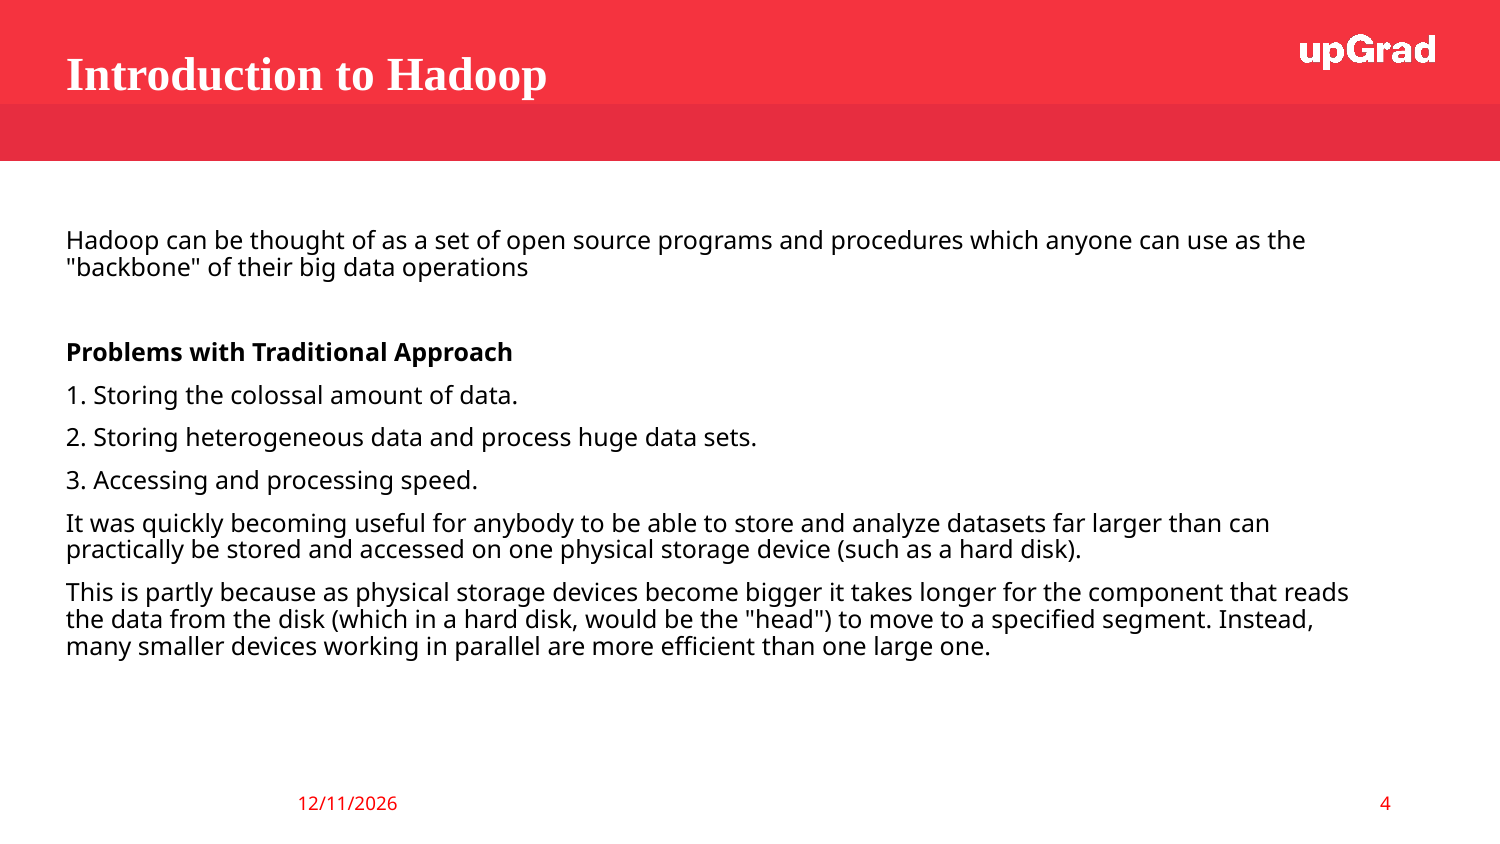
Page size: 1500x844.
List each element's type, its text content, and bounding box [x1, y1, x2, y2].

picture [1300, 34, 1435, 70]
slide_number 4 [1068, 782, 1406, 828]
text_box [0, 103, 1500, 162]
text_box Introduction to Hadoop [50, 42, 755, 103]
list Hadoop can be thought of as a set of open source programs and procedures which anyone can use as the "backbone" of their big data operations Problems with Traditional Approach 1. Storing the colossal amount of data. 2. Storing heterogeneous data and process huge data sets. 3. Accessing and processing speed. It was quickly becoming useful for anybody to be able to store and analyze datasets far larger than can practically be stored and accessed on one physical storage device (such as a hard disk). This is partly because as physical storage devices become bigger it takes longer for the component that reads the data from the disk (which in a hard disk, would be the "head") to move to a specified segment. Instead, many smaller devices working in parallel are more efficient than one large one. [50, 175, 1380, 783]
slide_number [282, 783, 620, 828]
